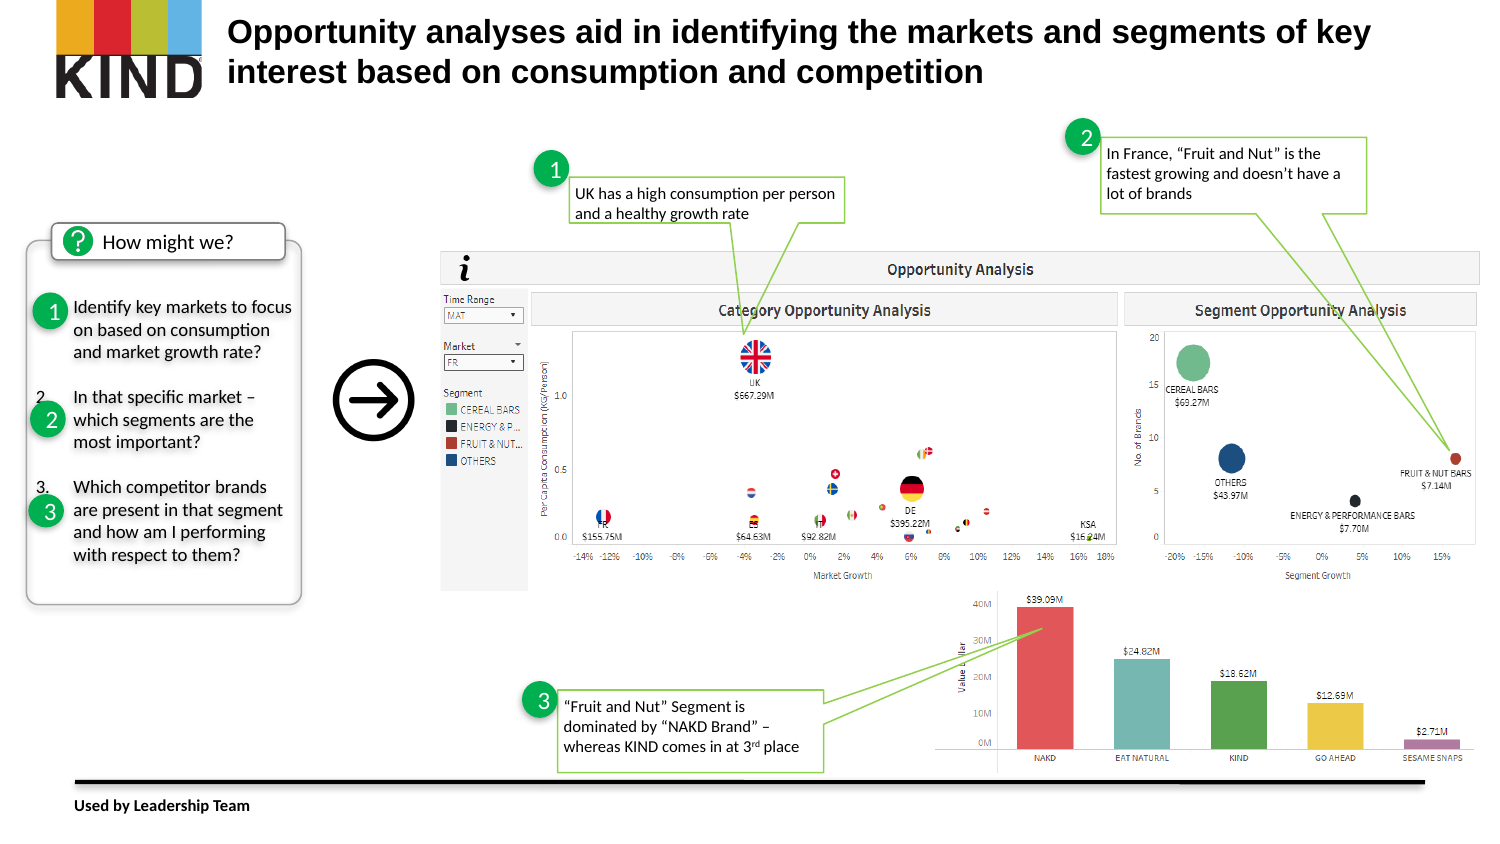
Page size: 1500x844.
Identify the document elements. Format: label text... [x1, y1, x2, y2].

picture [58, 222, 97, 261]
text_box 3 [27, 493, 65, 529]
picture [321, 348, 425, 452]
text_box UK has a high consumption per person and a healthy growth rate [567, 174, 847, 247]
text_box “Fruit and Nut” Segment is dominated by “NAKD Brand” – whereas KIND comes in at 3rd place [555, 664, 930, 775]
text_box In France, “Fruit and Nut” is the fastest growing and doesn’t have a lot of brands [1098, 135, 1369, 247]
text_box 2 [29, 399, 67, 439]
text_box 1 [532, 149, 570, 188]
text_box 1 [31, 291, 69, 331]
footer Used by Leadership Team [59, 782, 535, 827]
text_box How might we? [97, 222, 286, 261]
text_box Identify key markets to focus on based on consumption and market growth rate? In that specific market – which segments are the most important? Which competitor brands are present in that segment and how am I performing with respect to them? [25, 239, 303, 606]
picture [437, 248, 1482, 773]
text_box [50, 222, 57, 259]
text_box Opportunity analyses aid in identifying the markets and segments of key interest based on consumption and competition [227, 10, 1417, 100]
text_box 3 [521, 680, 559, 719]
text_box 2 [1064, 117, 1102, 156]
